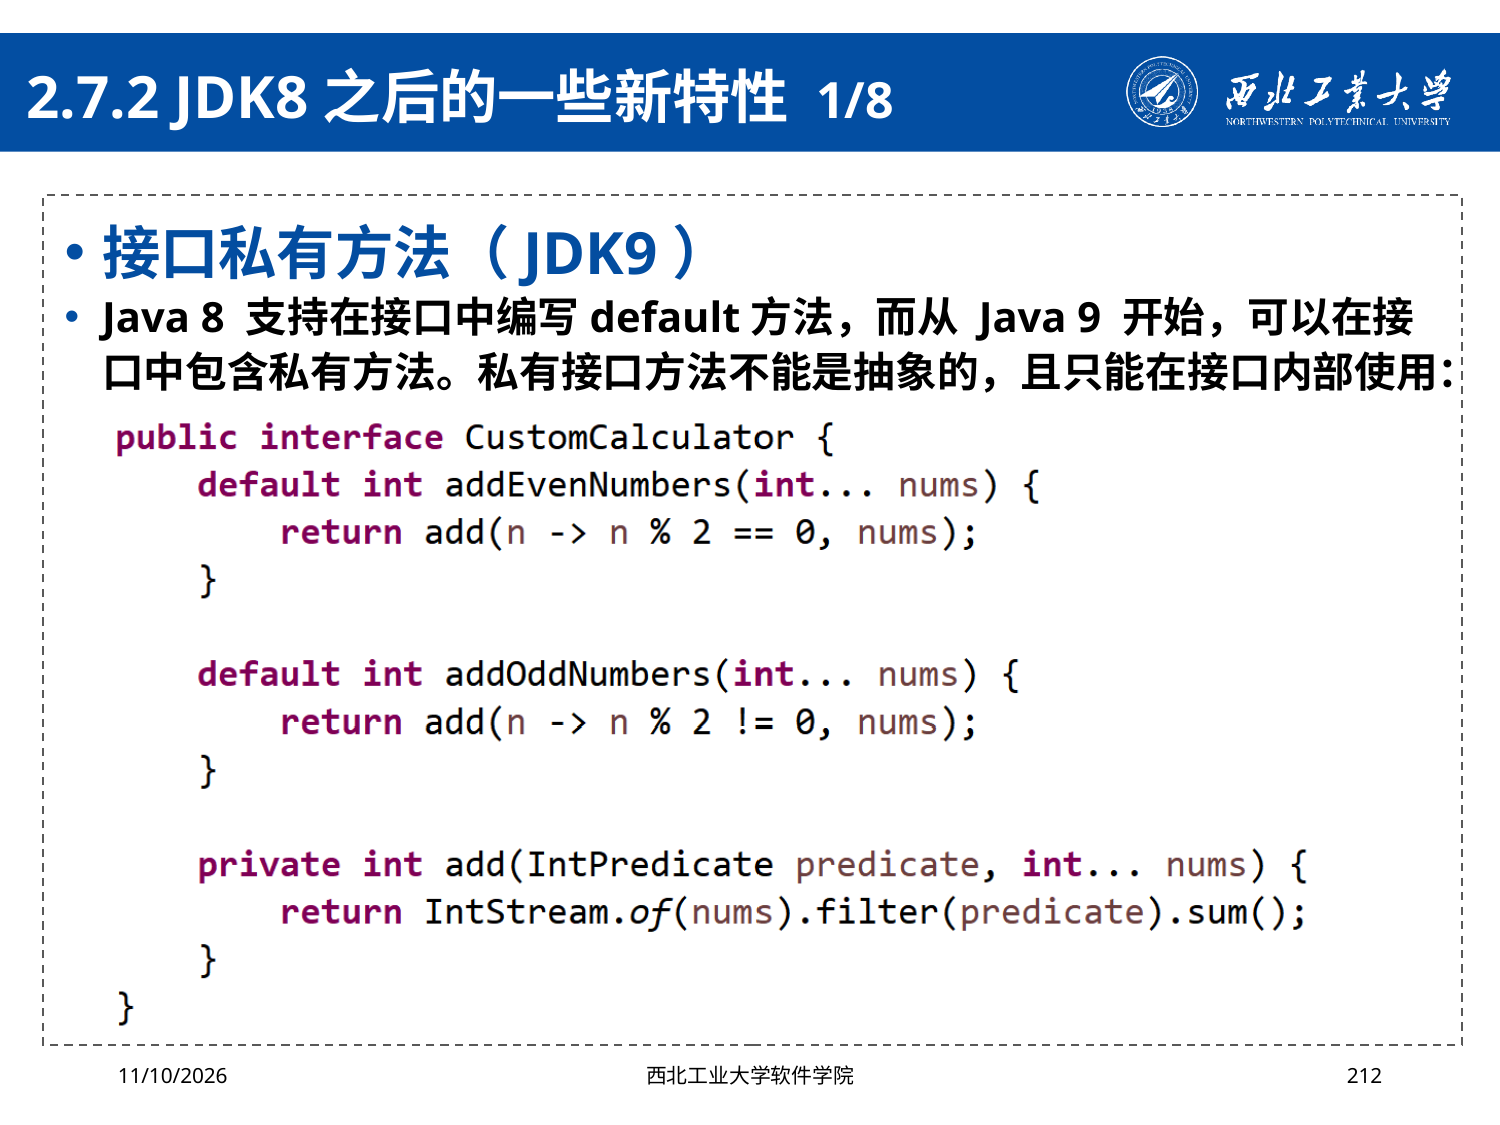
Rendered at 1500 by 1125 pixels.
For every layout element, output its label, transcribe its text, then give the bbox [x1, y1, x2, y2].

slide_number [103, 1055, 441, 1116]
picture [1226, 68, 1451, 125]
slide_number 212 [1059, 1055, 1397, 1116]
footer 西北工业大学软件学院 [496, 1055, 1004, 1116]
picture [115, 409, 1397, 1043]
picture [1126, 56, 1198, 127]
title 2.7.2 JDK8之后的一些新特性 1/8 [11, 49, 1115, 149]
list 接口私有方法（JDK9） Java 8 支持在接口中编写default方法，而从 Java 9 开始，可以在接口中包含私有方法。私有接口方法不能是抽象的，且只能在接口内部使用： [49, 201, 1457, 1036]
